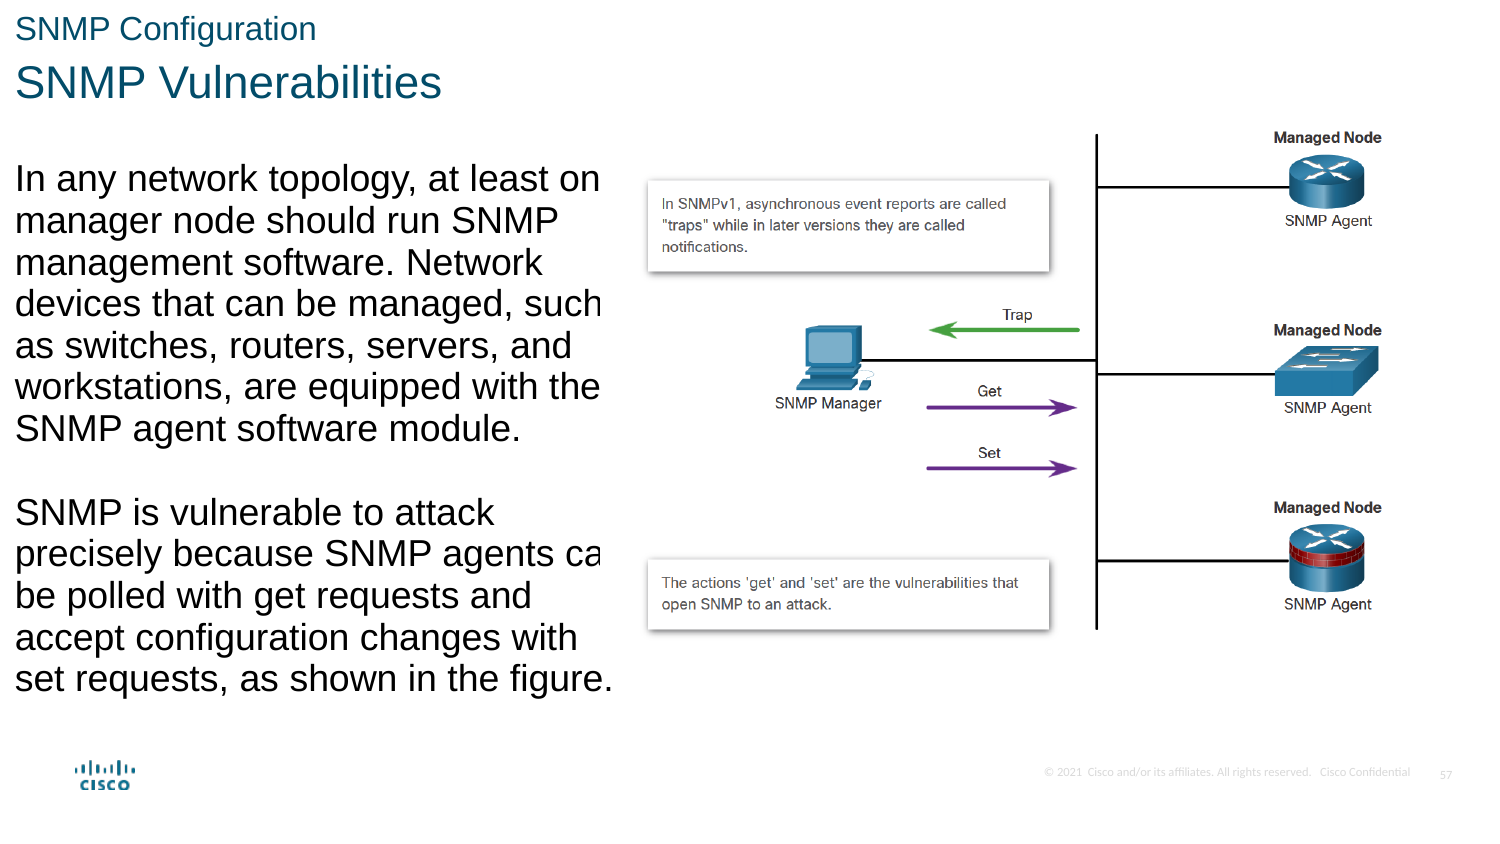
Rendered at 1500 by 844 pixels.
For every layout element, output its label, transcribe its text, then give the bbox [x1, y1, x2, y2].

text_box In any network topology, at least one manager node should run SNMP management software. Network devices that can be managed, such as switches, routers, servers, and workstations, are equipped with the SNMP agent software module. SNMP is vulnerable to attack precisely because SNMP agents can be polled with get requests and accept configuration changes with set requests, as shown in the figure. [0, 149, 595, 572]
picture [75, 759, 135, 790]
list SNMP Configuration [0, 0, 1500, 45]
slide_number <number> [1425, 759, 1500, 797]
list SNMP Vulnerabilities [0, 45, 1500, 195]
picture [600, 111, 1426, 656]
